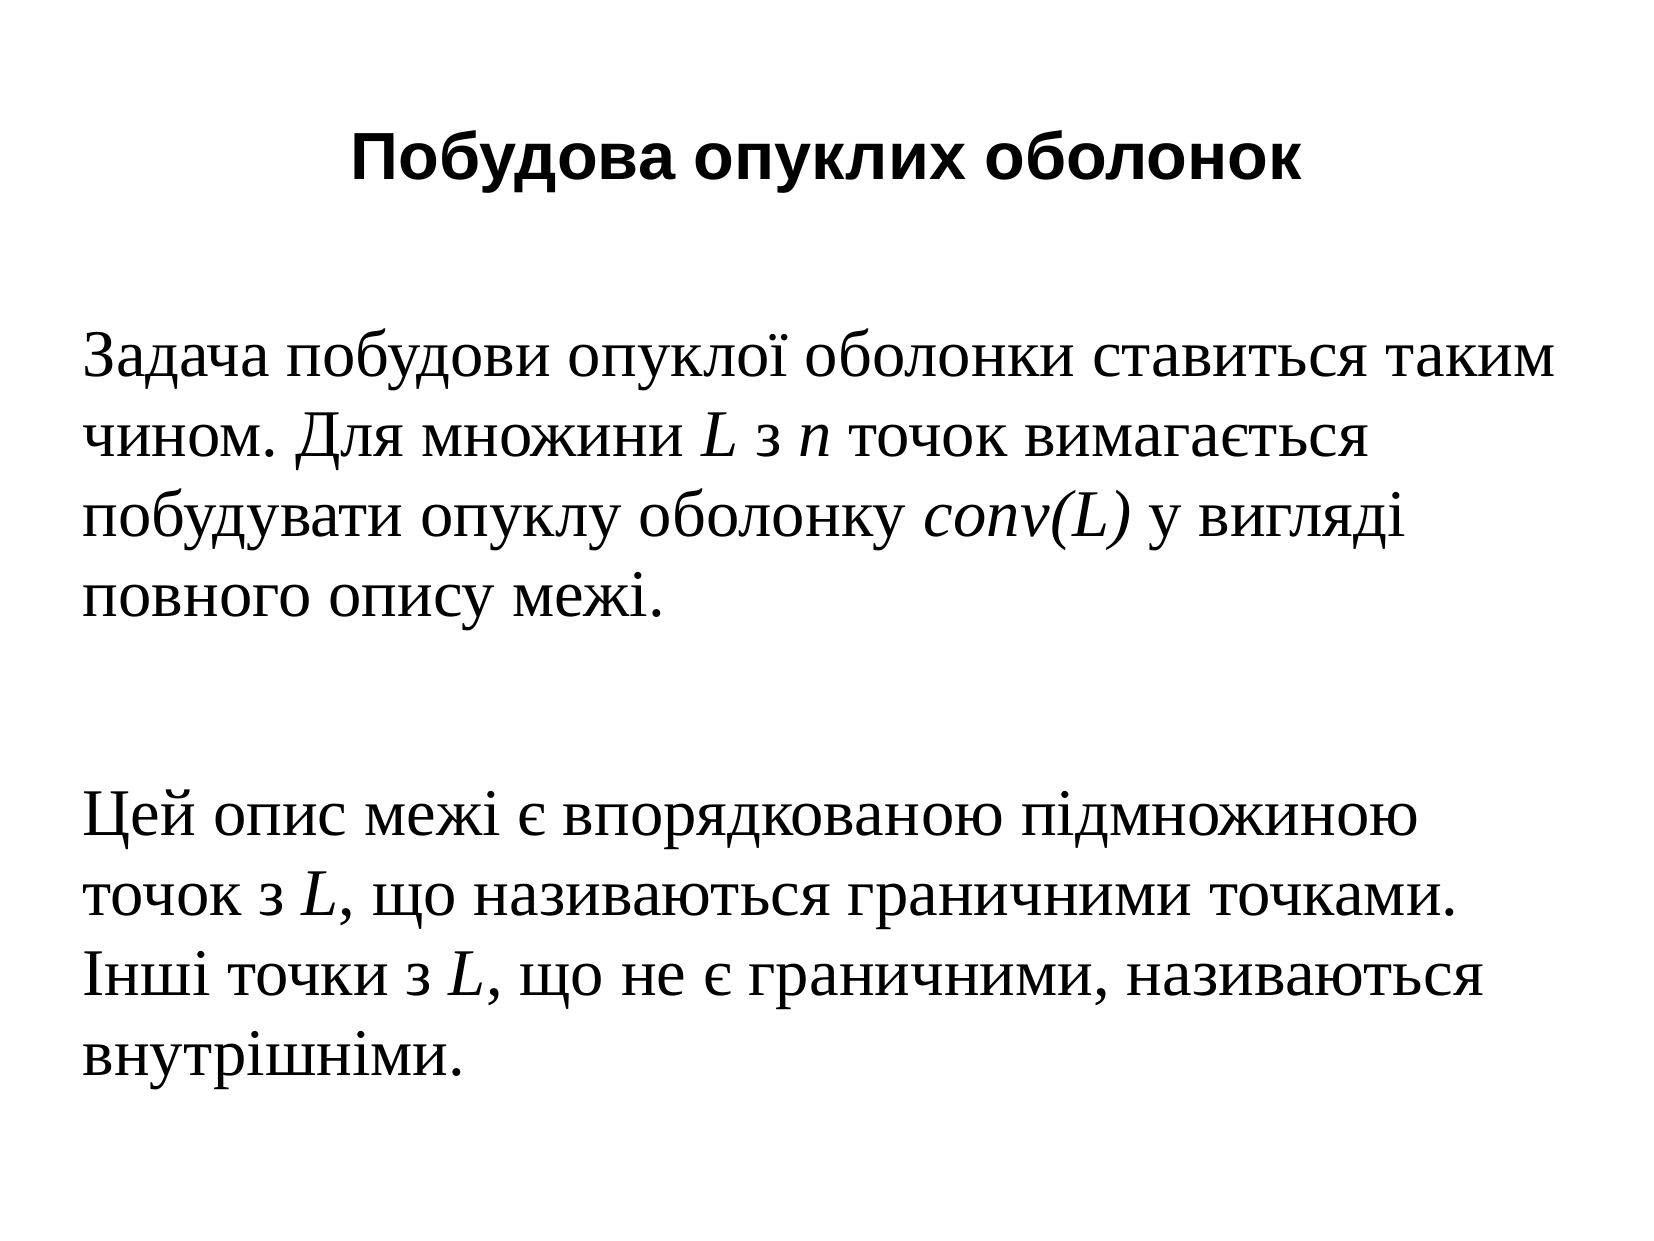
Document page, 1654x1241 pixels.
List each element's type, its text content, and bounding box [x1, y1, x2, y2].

subtitle Задача побудови опуклої оболонки ставиться таким чином. Для множини L з n точок вимагається побудувати опуклу оболонку conv(L) у вигляді повного опису межі. Цей опис межі є впорядкованою підмножиною точок з L, що називаються граничними точками. Інші точки з L, що не є граничними, називаються внутрішніми. [82, 310, 1571, 1089]
title Побудова опуклих оболонок [82, 49, 1571, 257]
